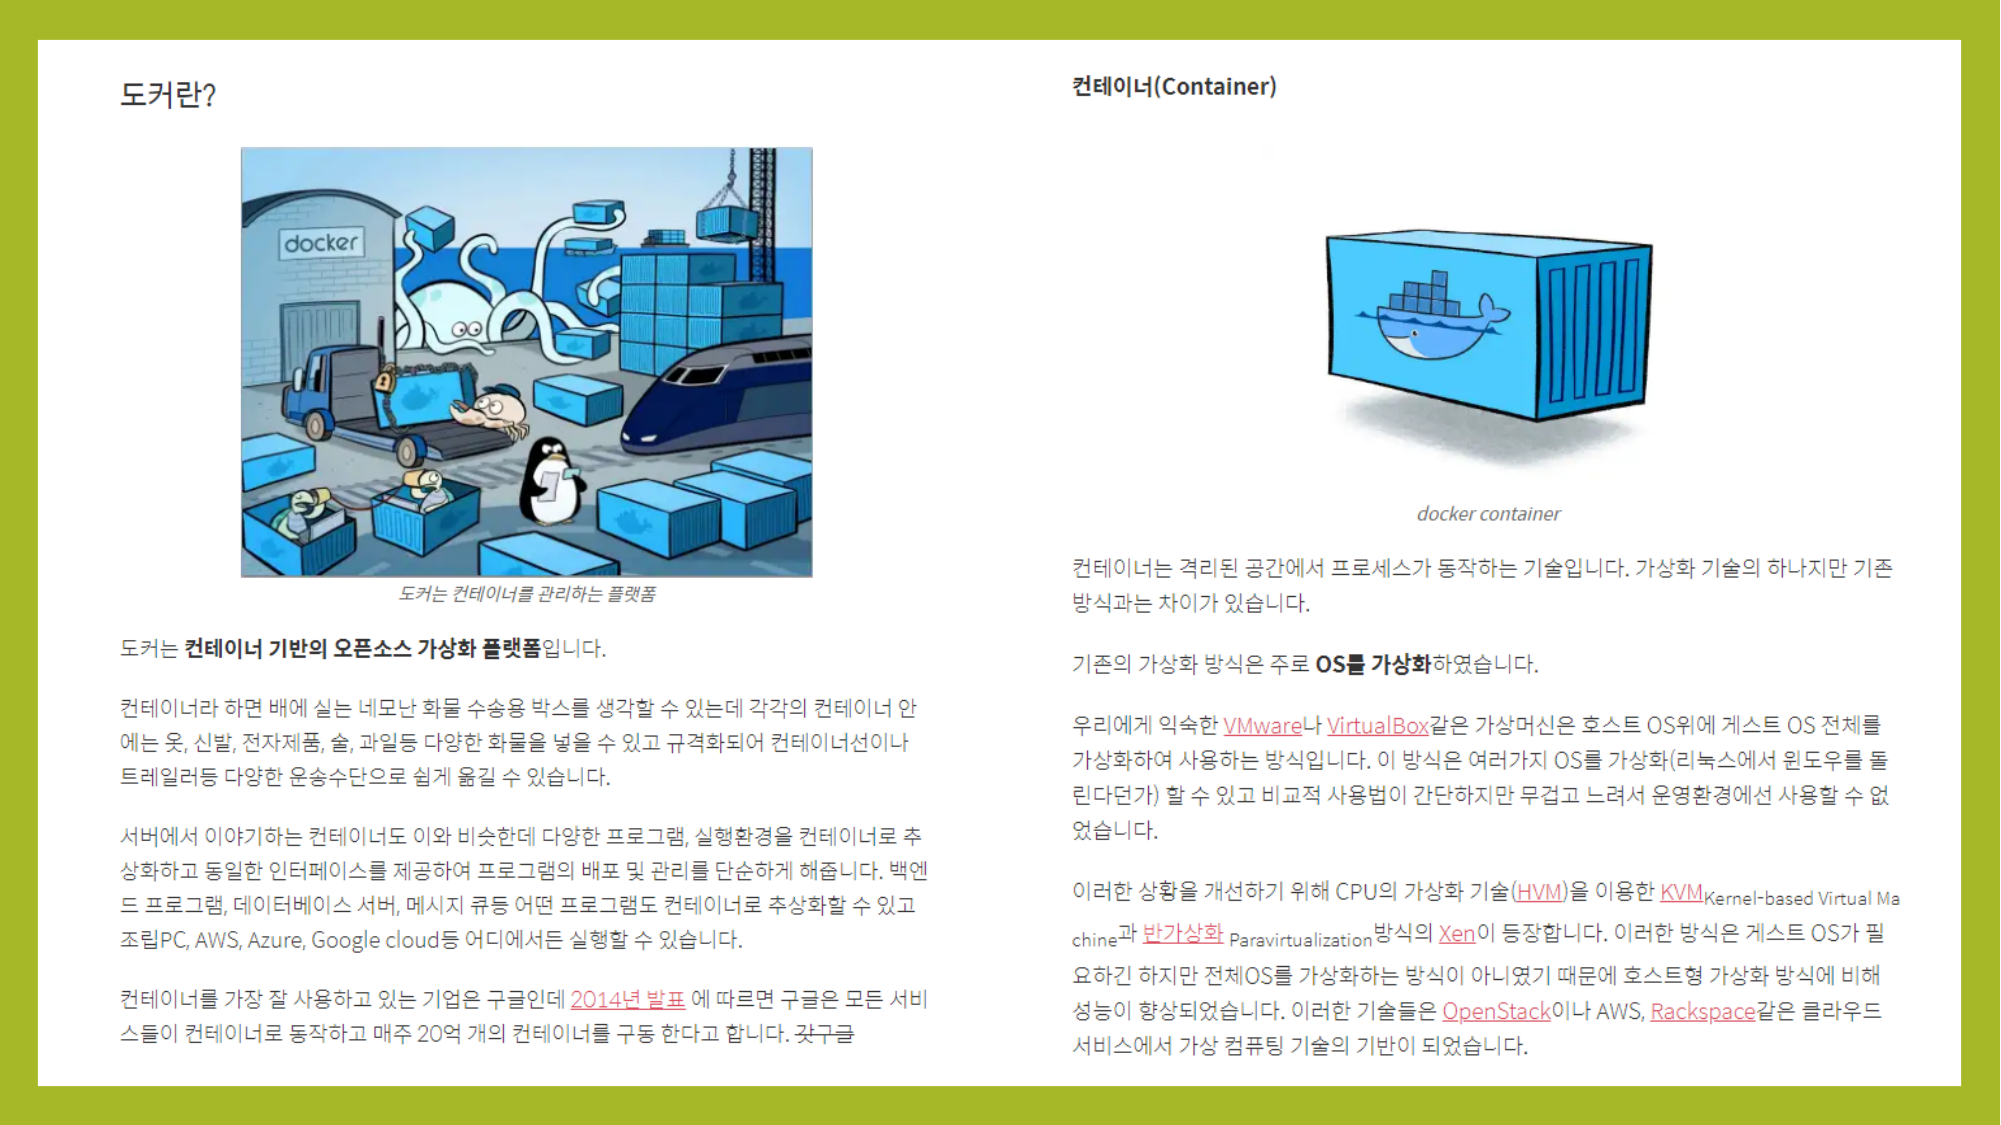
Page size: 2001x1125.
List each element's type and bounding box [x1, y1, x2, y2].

picture [86, 62, 964, 1066]
picture [1061, 52, 1913, 1066]
